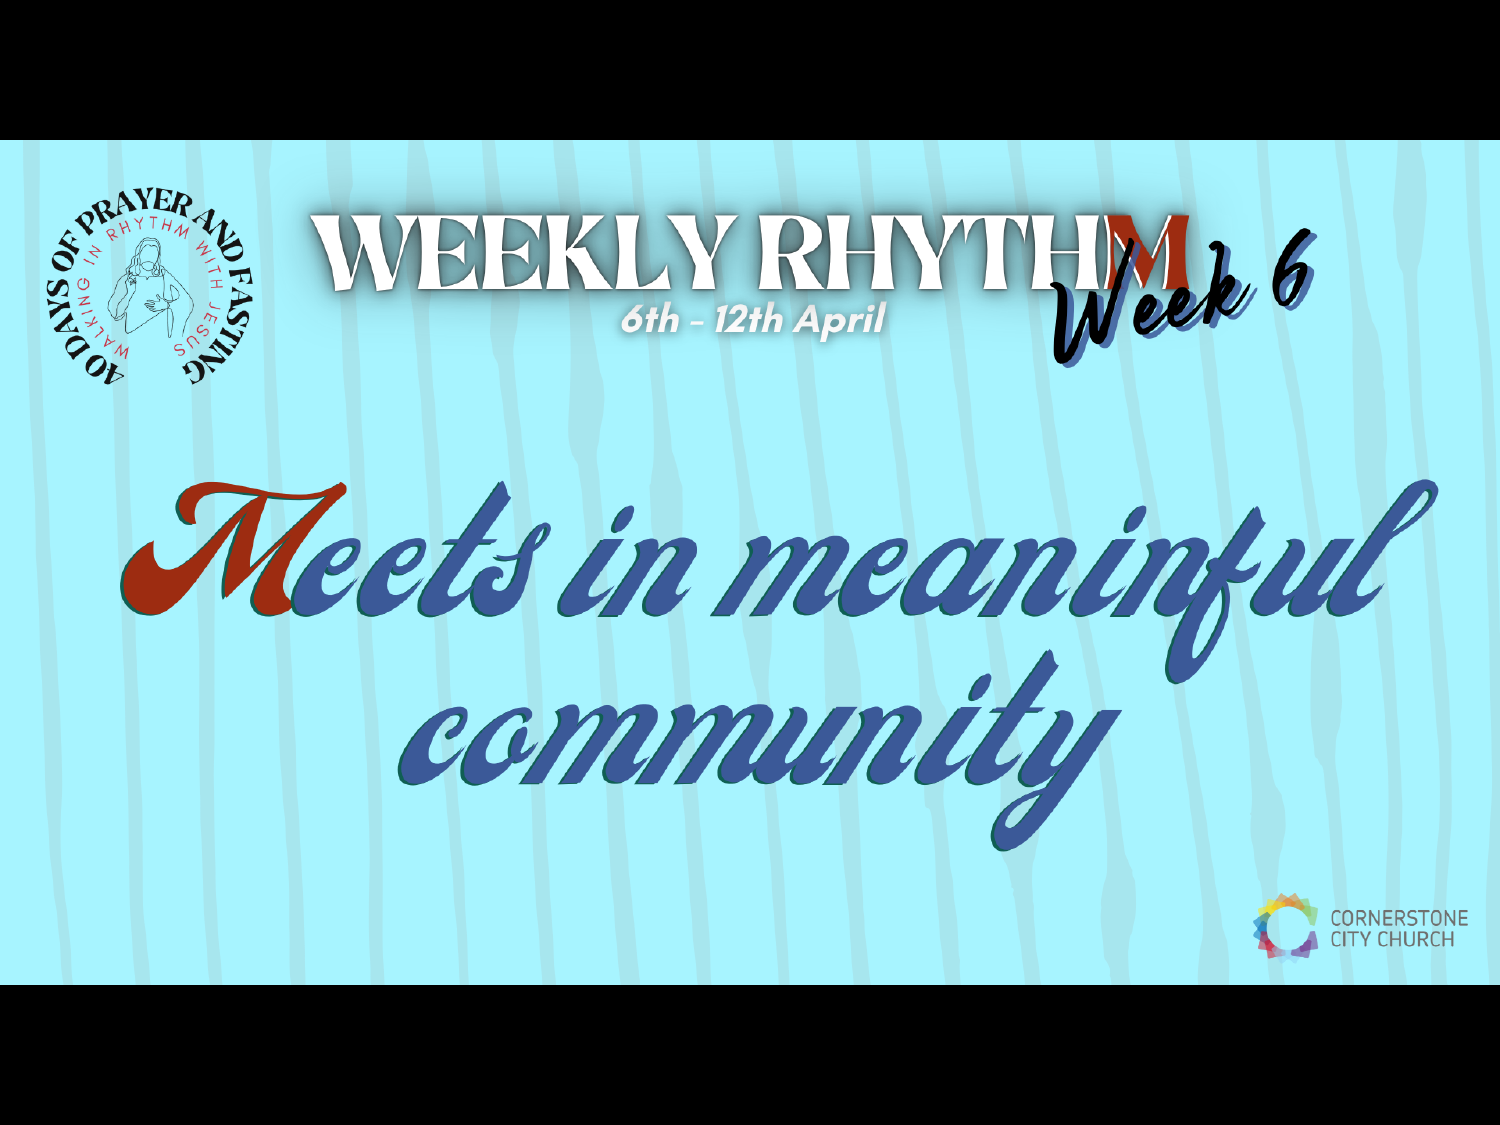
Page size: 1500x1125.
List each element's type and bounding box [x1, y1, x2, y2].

picture [0, 140, 1500, 985]
